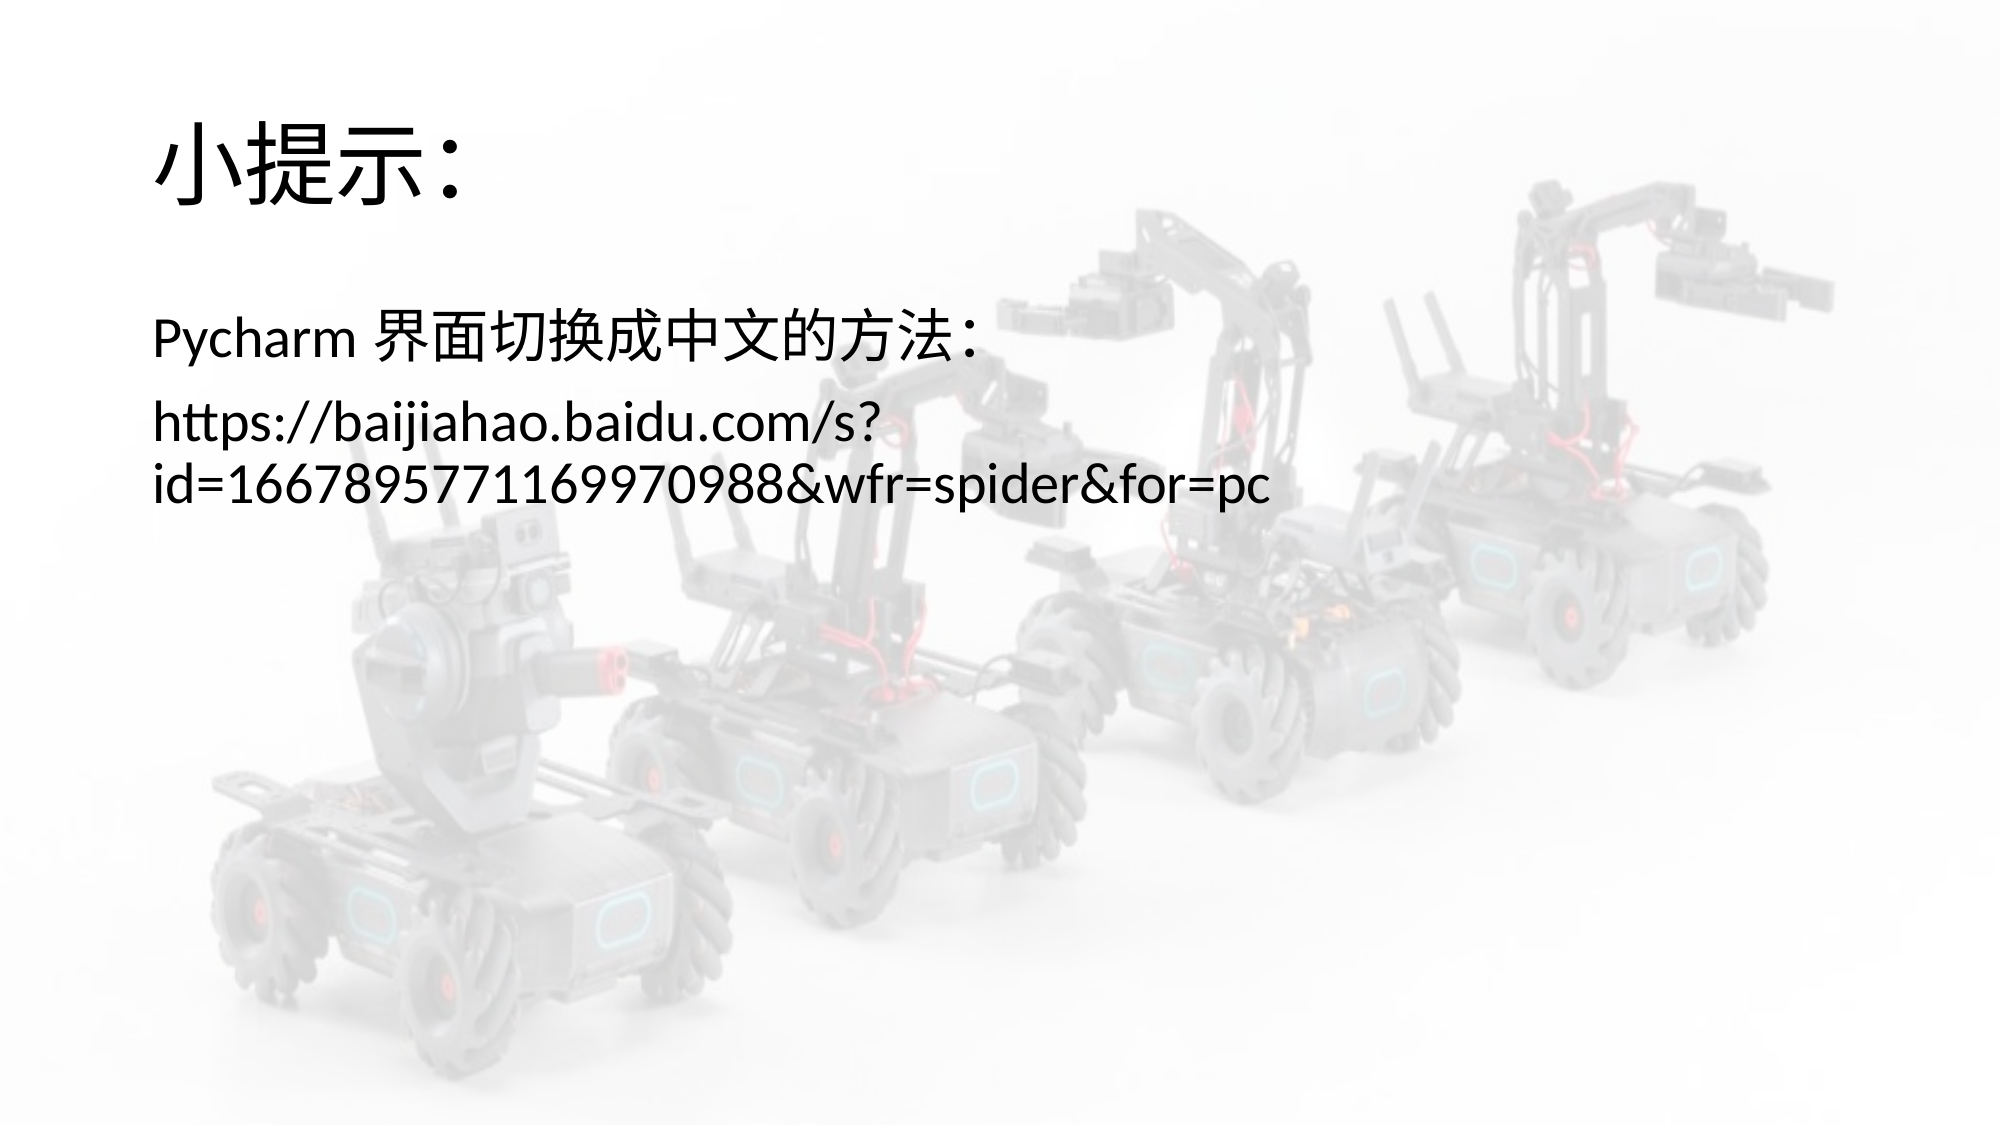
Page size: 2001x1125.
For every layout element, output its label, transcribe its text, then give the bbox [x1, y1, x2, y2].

list Pycharm界面切换成中文的方法： https://baijiahao.baidu.com/s?id=1667895771169970988&wfr=spider&for=pc [137, 299, 1863, 1014]
title 小提示： [137, 59, 1863, 278]
